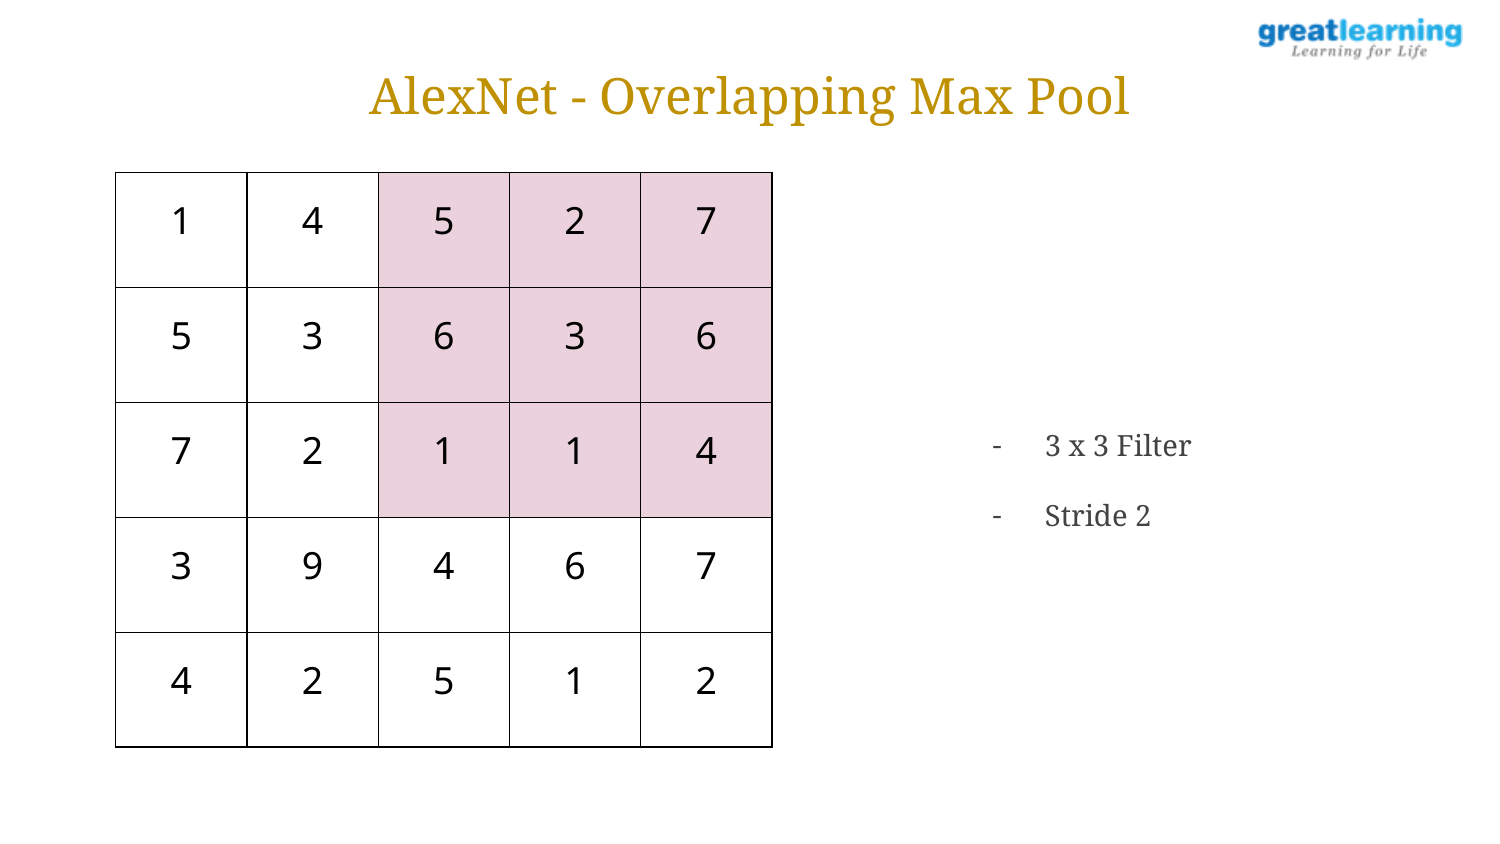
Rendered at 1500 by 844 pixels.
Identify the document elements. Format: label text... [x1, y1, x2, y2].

table_cell 3 [116, 518, 246, 632]
table_header 1 [116, 173, 246, 287]
picture [1258, 17, 1463, 60]
table_header 4 [248, 173, 378, 287]
table_cell 7 [116, 403, 246, 517]
table_cell 6 [379, 288, 509, 402]
table_cell 2 [248, 403, 378, 517]
table_cell 2 [248, 633, 378, 746]
text_box 3 x 3 Filter Stride 2 [954, 369, 1345, 555]
table_header 2 [510, 173, 640, 287]
table_cell 4 [379, 518, 509, 632]
table_cell 3 [248, 288, 378, 402]
text_box AlexNet - Overlapping Max Pool [154, 59, 1346, 130]
table_cell 7 [641, 518, 771, 632]
table_cell 4 [641, 403, 771, 517]
table_cell 1 [510, 403, 640, 517]
table_cell 5 [116, 288, 246, 402]
table_cell 4 [116, 633, 246, 746]
table_header 7 [641, 173, 771, 287]
table_cell 5 [379, 633, 509, 746]
table_cell 6 [510, 518, 640, 632]
table_cell 1 [510, 633, 640, 746]
table_cell 9 [248, 518, 378, 632]
table_header 5 [379, 173, 509, 287]
table_cell 2 [641, 633, 771, 746]
table_cell 3 [510, 288, 640, 402]
table_cell 1 [379, 403, 509, 517]
table_cell 6 [641, 288, 771, 402]
